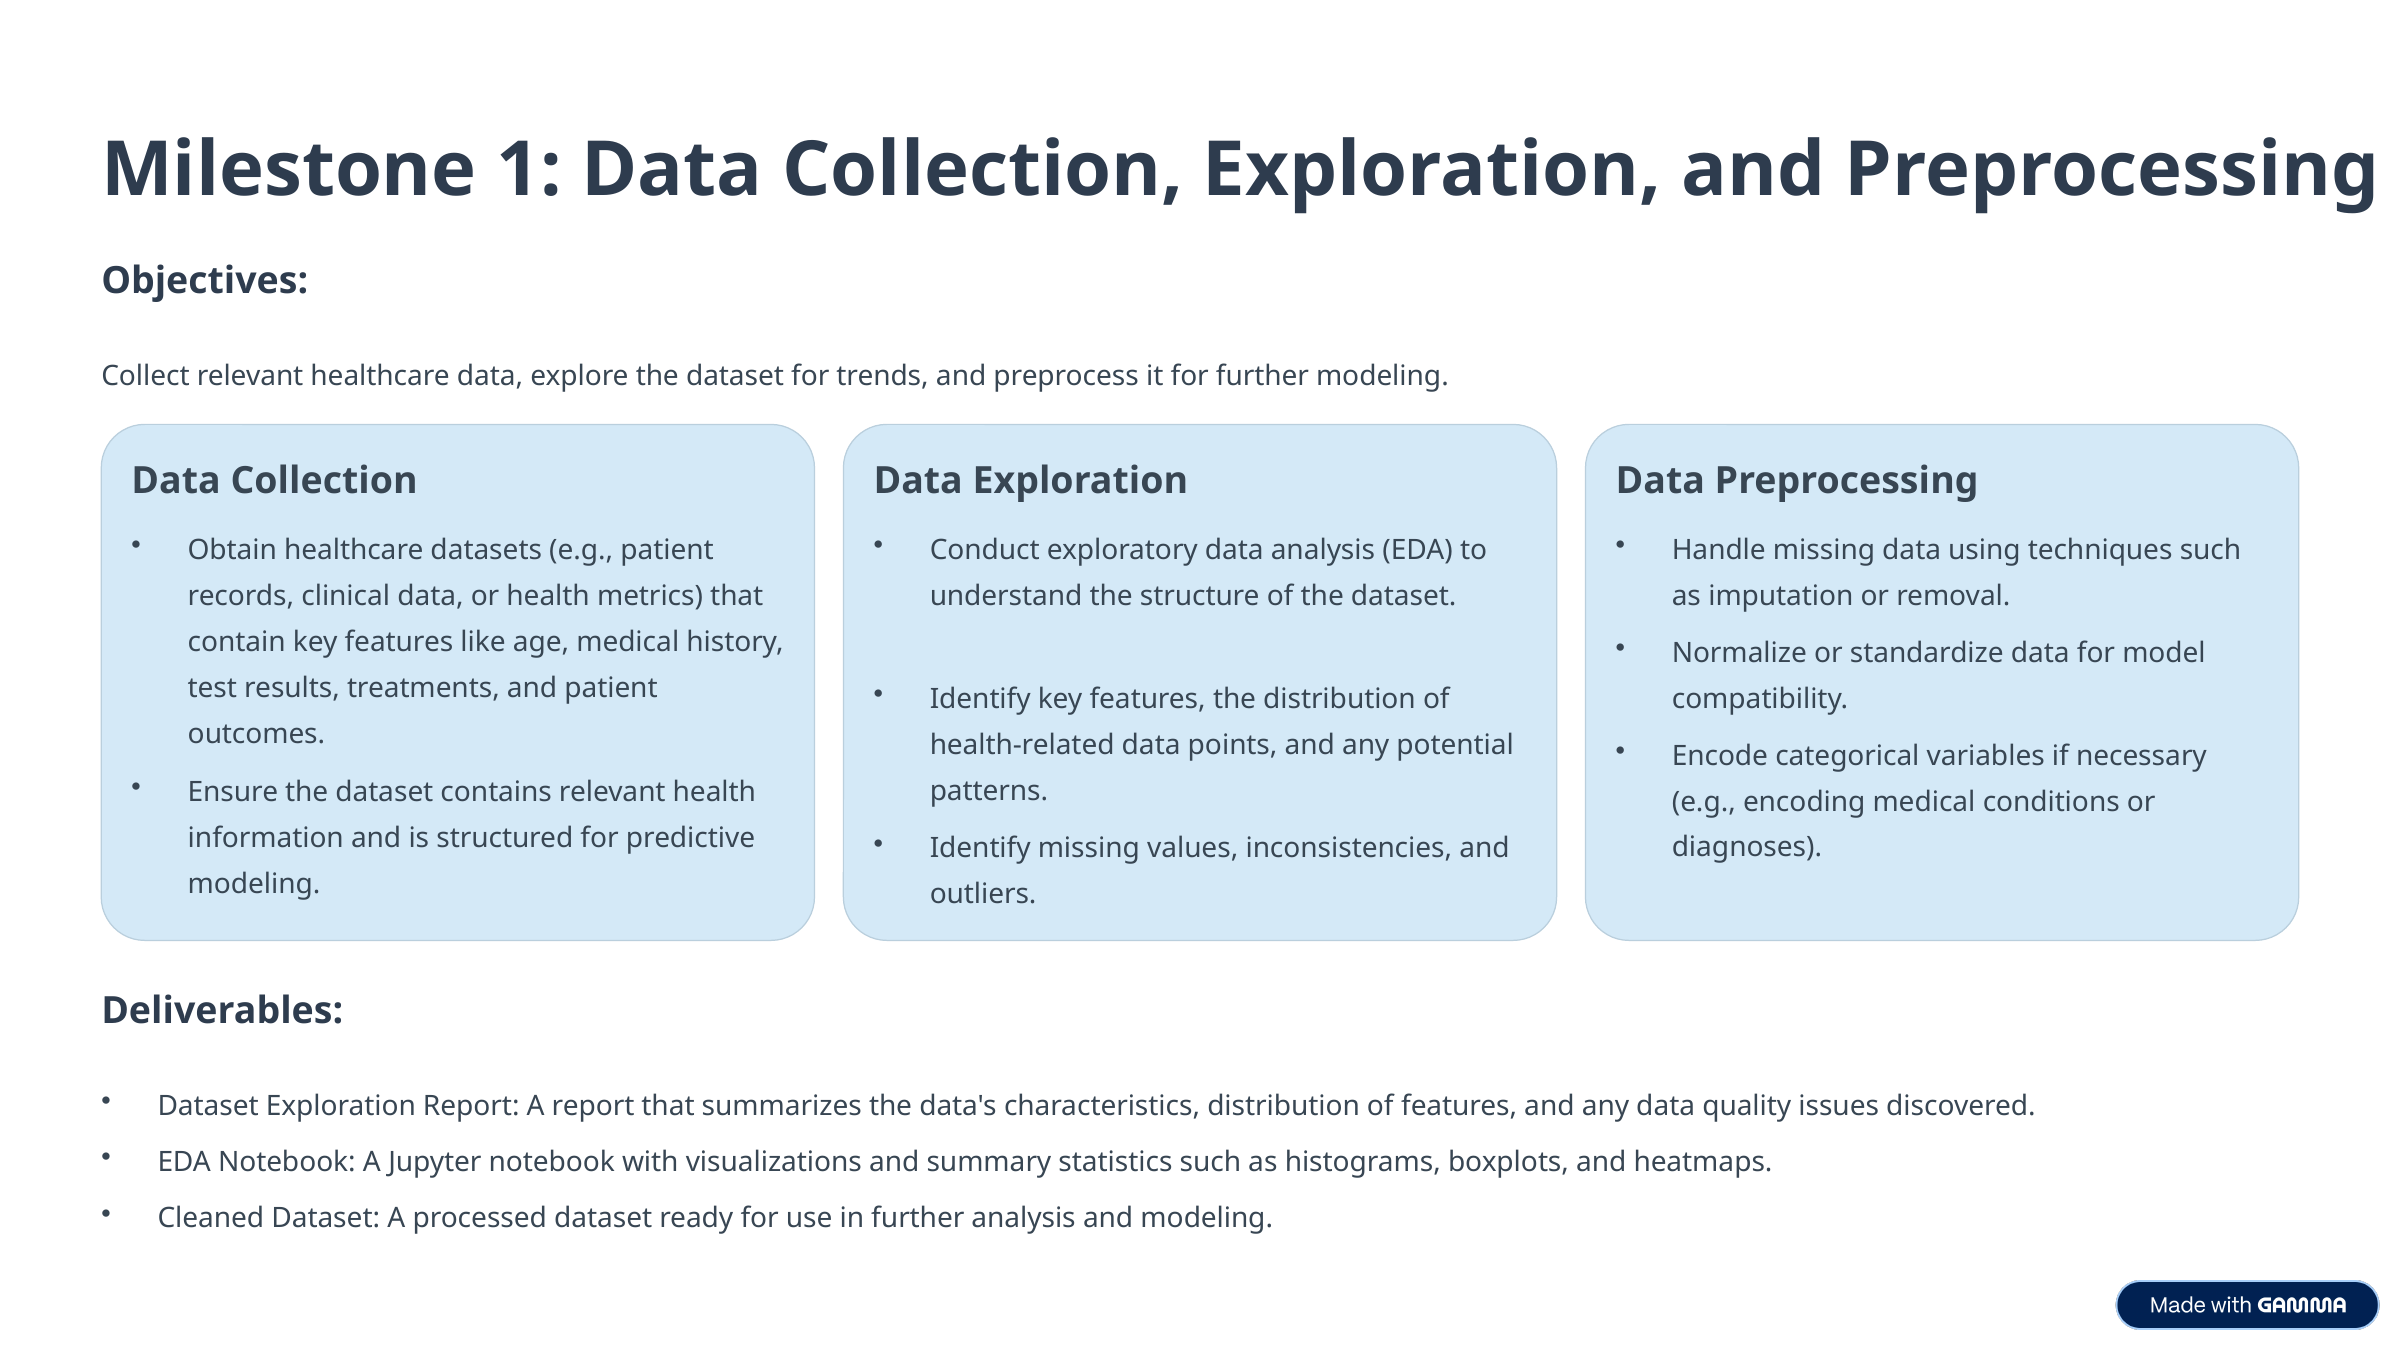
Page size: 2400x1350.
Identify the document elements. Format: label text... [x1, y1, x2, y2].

text_box Ensure the dataset contains relevant health information and is structured for predictive modeling. [131, 761, 785, 901]
text_box Data Preprocessing [1615, 454, 1997, 503]
text_box Encode categorical variables if necessary (e.g., encoding medical conditions or diagnoses). [1615, 724, 2269, 864]
text_box [101, 424, 815, 941]
text_box Obtain healthcare datasets (e.g., patient records, clinical data, or health metrics) that contain key features like age, medical history, test results, treatments, and patient outcomes. [131, 519, 785, 752]
text_box Handle missing data using techniques such as imputation or removal. [1615, 519, 2269, 612]
text_box Conduct exploratory data analysis (EDA) to understand the structure of the dataset. [873, 519, 1527, 659]
text_box Identify missing values, inconsistencies, and outliers. [873, 817, 1527, 911]
text_box Objectives: [101, 254, 482, 303]
text_box Collect relevant healthcare data, explore the dataset for trends, and preprocess it for further modeling. [101, 345, 2299, 392]
text_box Cleaned Dataset: A processed dataset ready for use in further analysis and modeling. [101, 1187, 2299, 1234]
text_box Identify key features, the distribution of health-related data points, and any potential patterns. [873, 668, 1527, 808]
text_box Data Collection [131, 454, 513, 503]
text_box [1585, 424, 2299, 941]
text_box EDA Notebook: A Jupyter notebook with visualizations and summary statistics such as histograms, boxplots, and heatmaps. [101, 1131, 2299, 1178]
text_box [843, 424, 1557, 941]
text_box Deliverables: [101, 983, 482, 1032]
text_box Dataset Exploration Report: A report that summarizes the data's characteristics, distribution of features, and any data quality issues discovered. [101, 1074, 2299, 1121]
text_box Data Exploration [873, 454, 1255, 503]
text_box Normalize or standardize data for model compatibility. [1615, 622, 2269, 715]
picture [2106, 1271, 2389, 1339]
text_box Milestone 1: Data Collection, Exploration, and Preprocessing [101, 115, 2113, 212]
